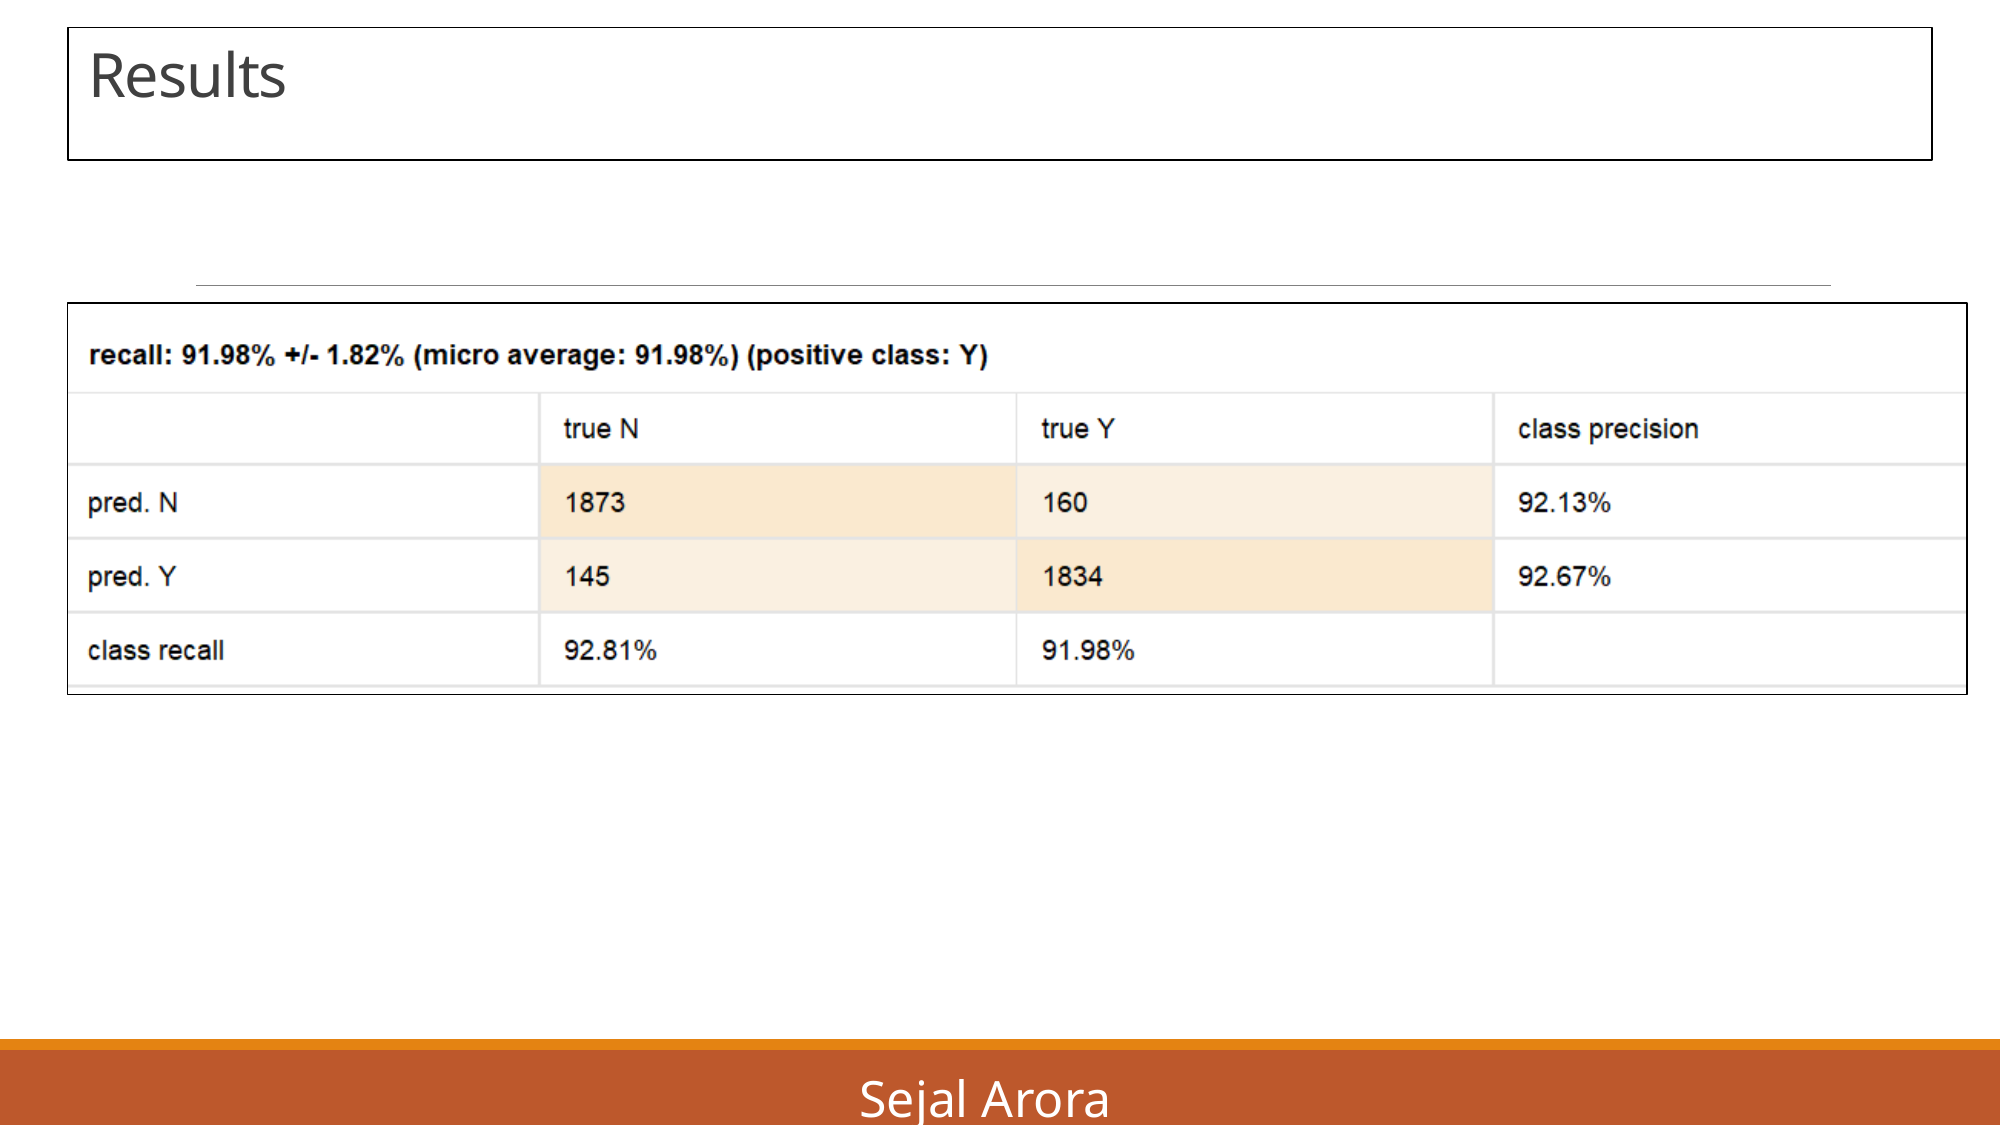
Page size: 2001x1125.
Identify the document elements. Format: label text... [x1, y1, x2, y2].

text_box Sejal Arora [839, 1047, 1276, 1125]
picture [67, 303, 1967, 695]
title Results [68, 27, 1932, 161]
